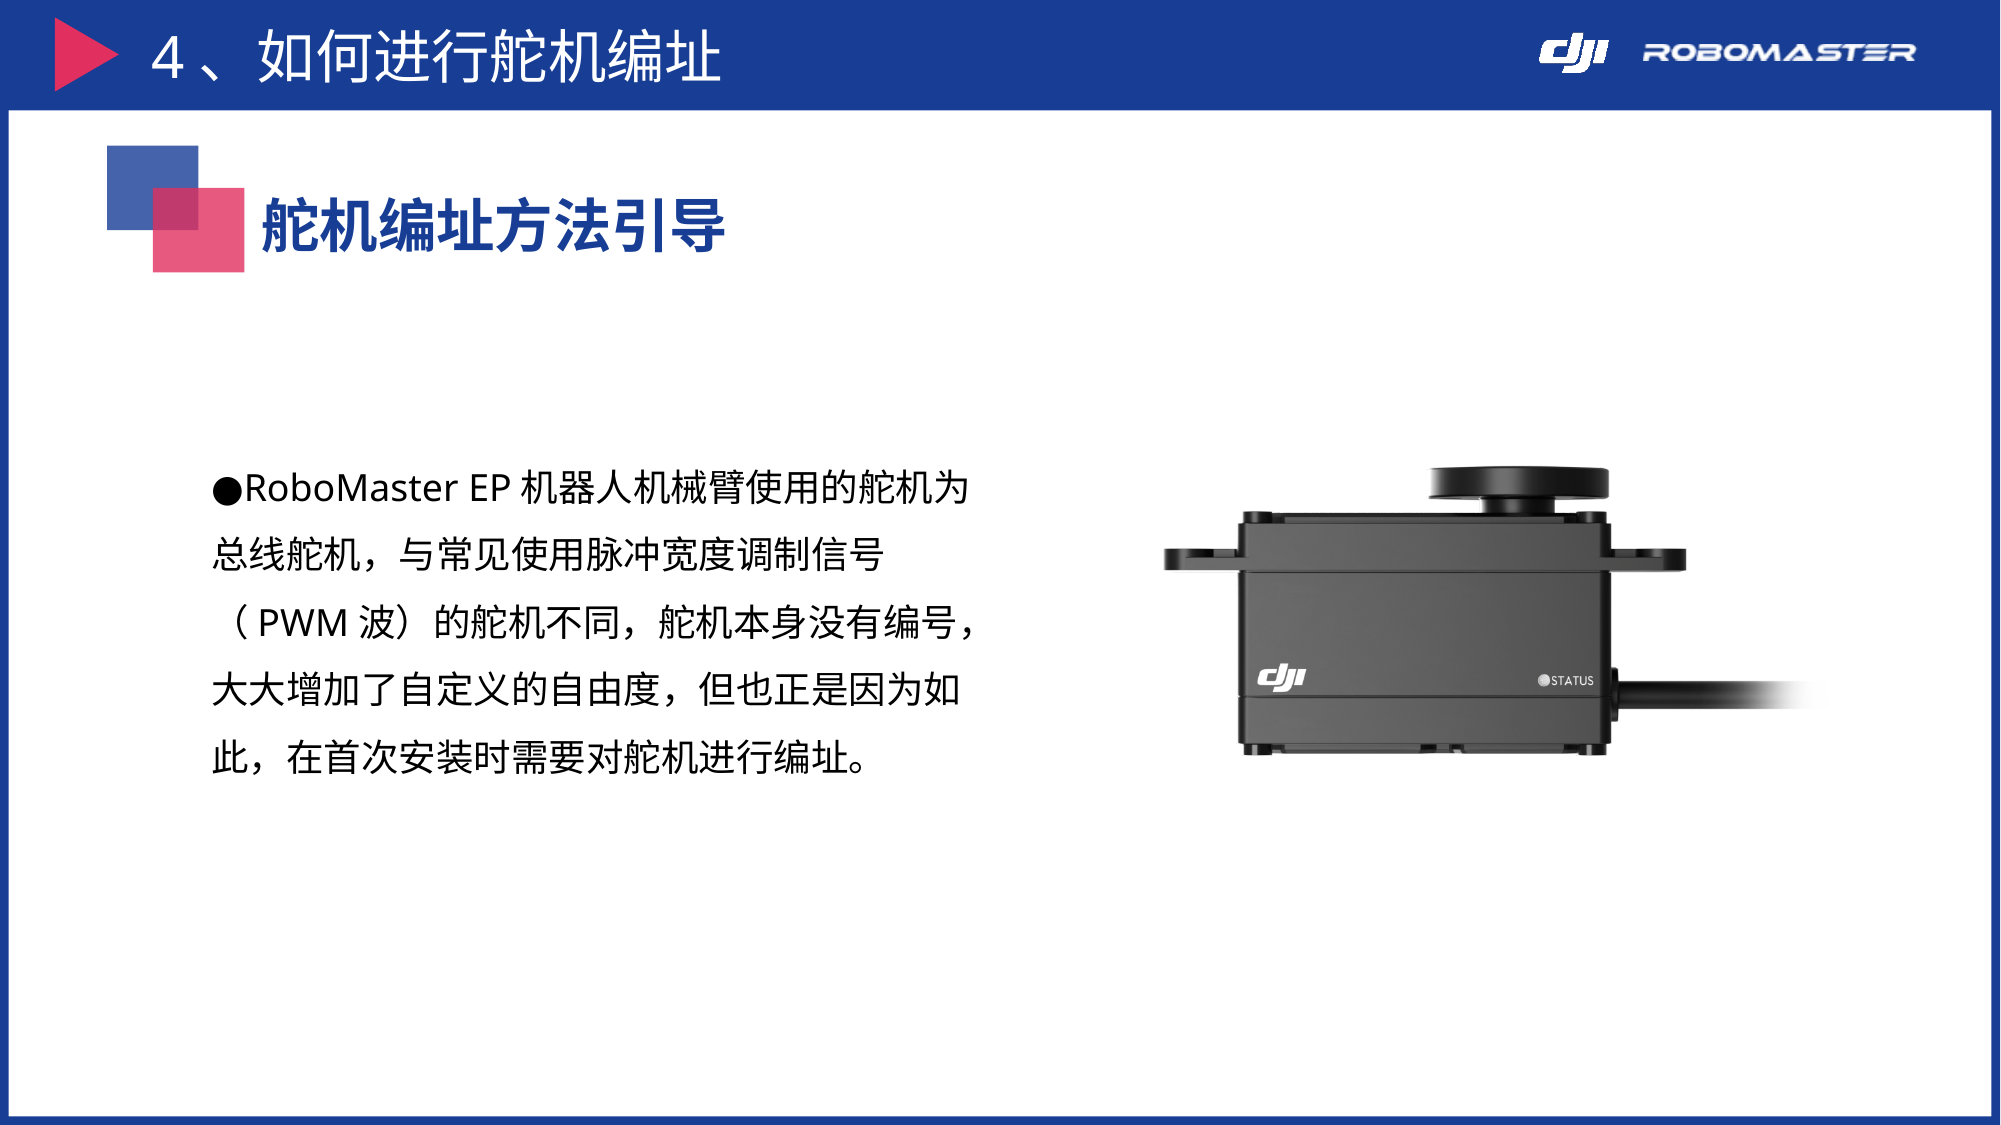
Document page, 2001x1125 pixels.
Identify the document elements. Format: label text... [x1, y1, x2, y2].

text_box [106, 145, 746, 273]
picture [1141, 446, 1830, 769]
list 4、如何进行舵机编址 [136, 0, 1935, 111]
text_box ●RoboMaster EP机器人机械臂使用的舵机为总线舵机，与常见使用脉冲宽度调制信号（PWM波）的舵机不同，舵机本身没有编号，大大增加了自定义的自由度，但也正是因为如此，在首次安装时需要对舵机进行编址。 [196, 433, 988, 786]
